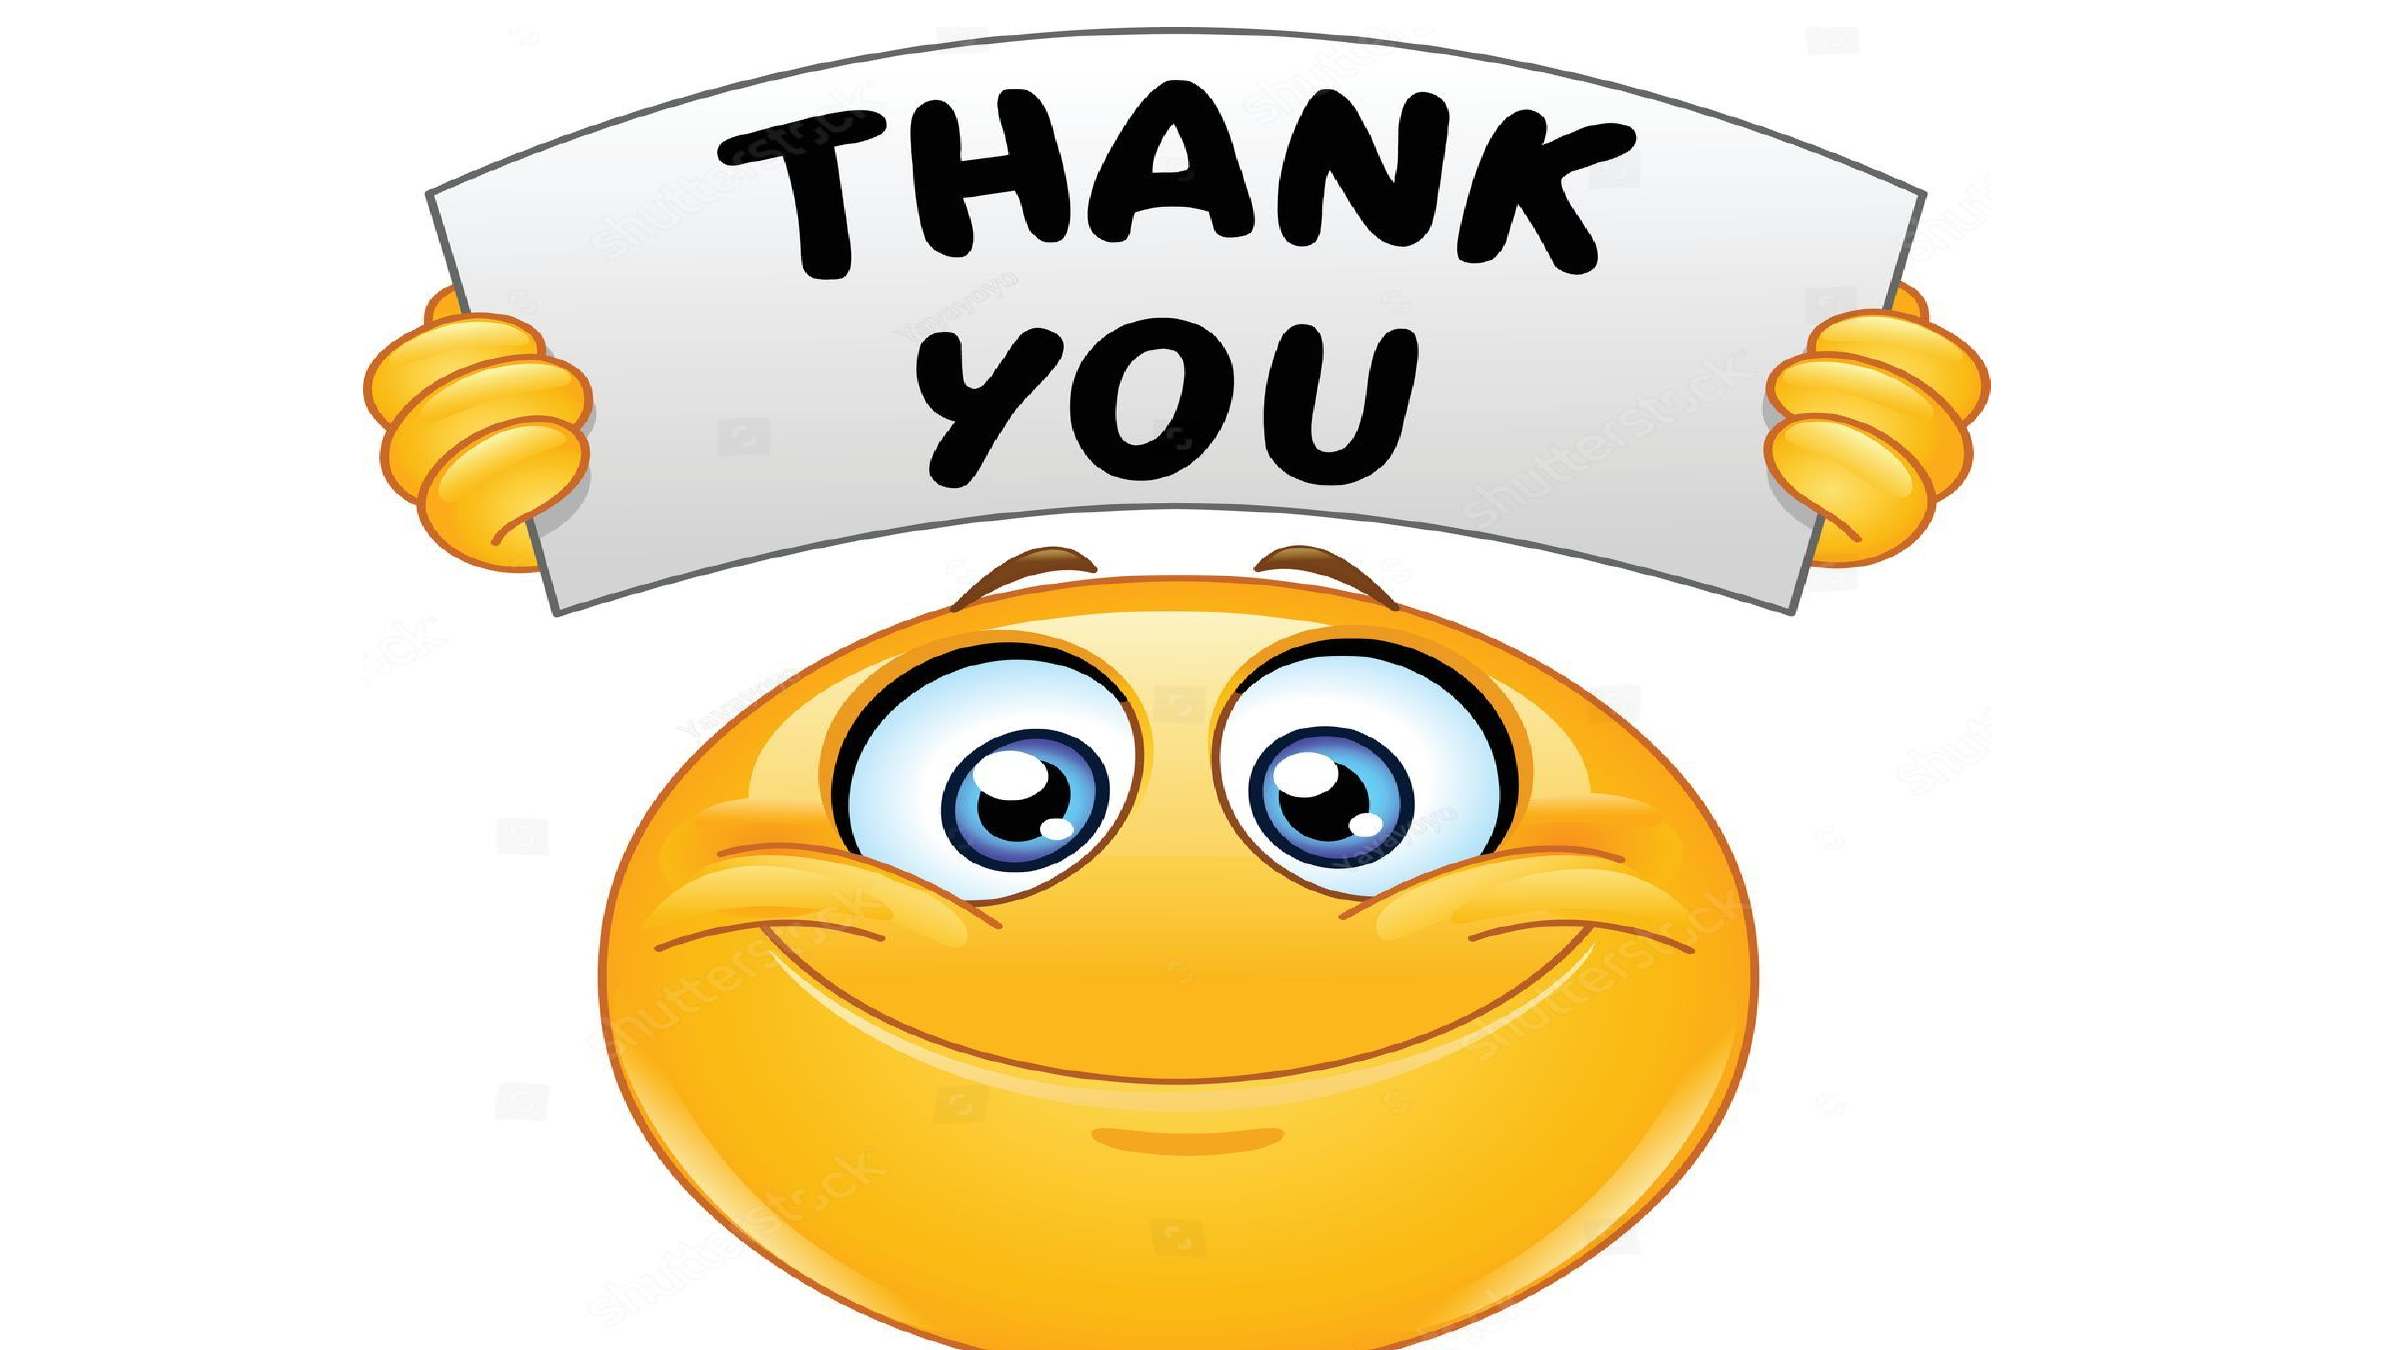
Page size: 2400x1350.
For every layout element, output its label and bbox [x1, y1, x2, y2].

picture [363, 27, 1992, 1350]
